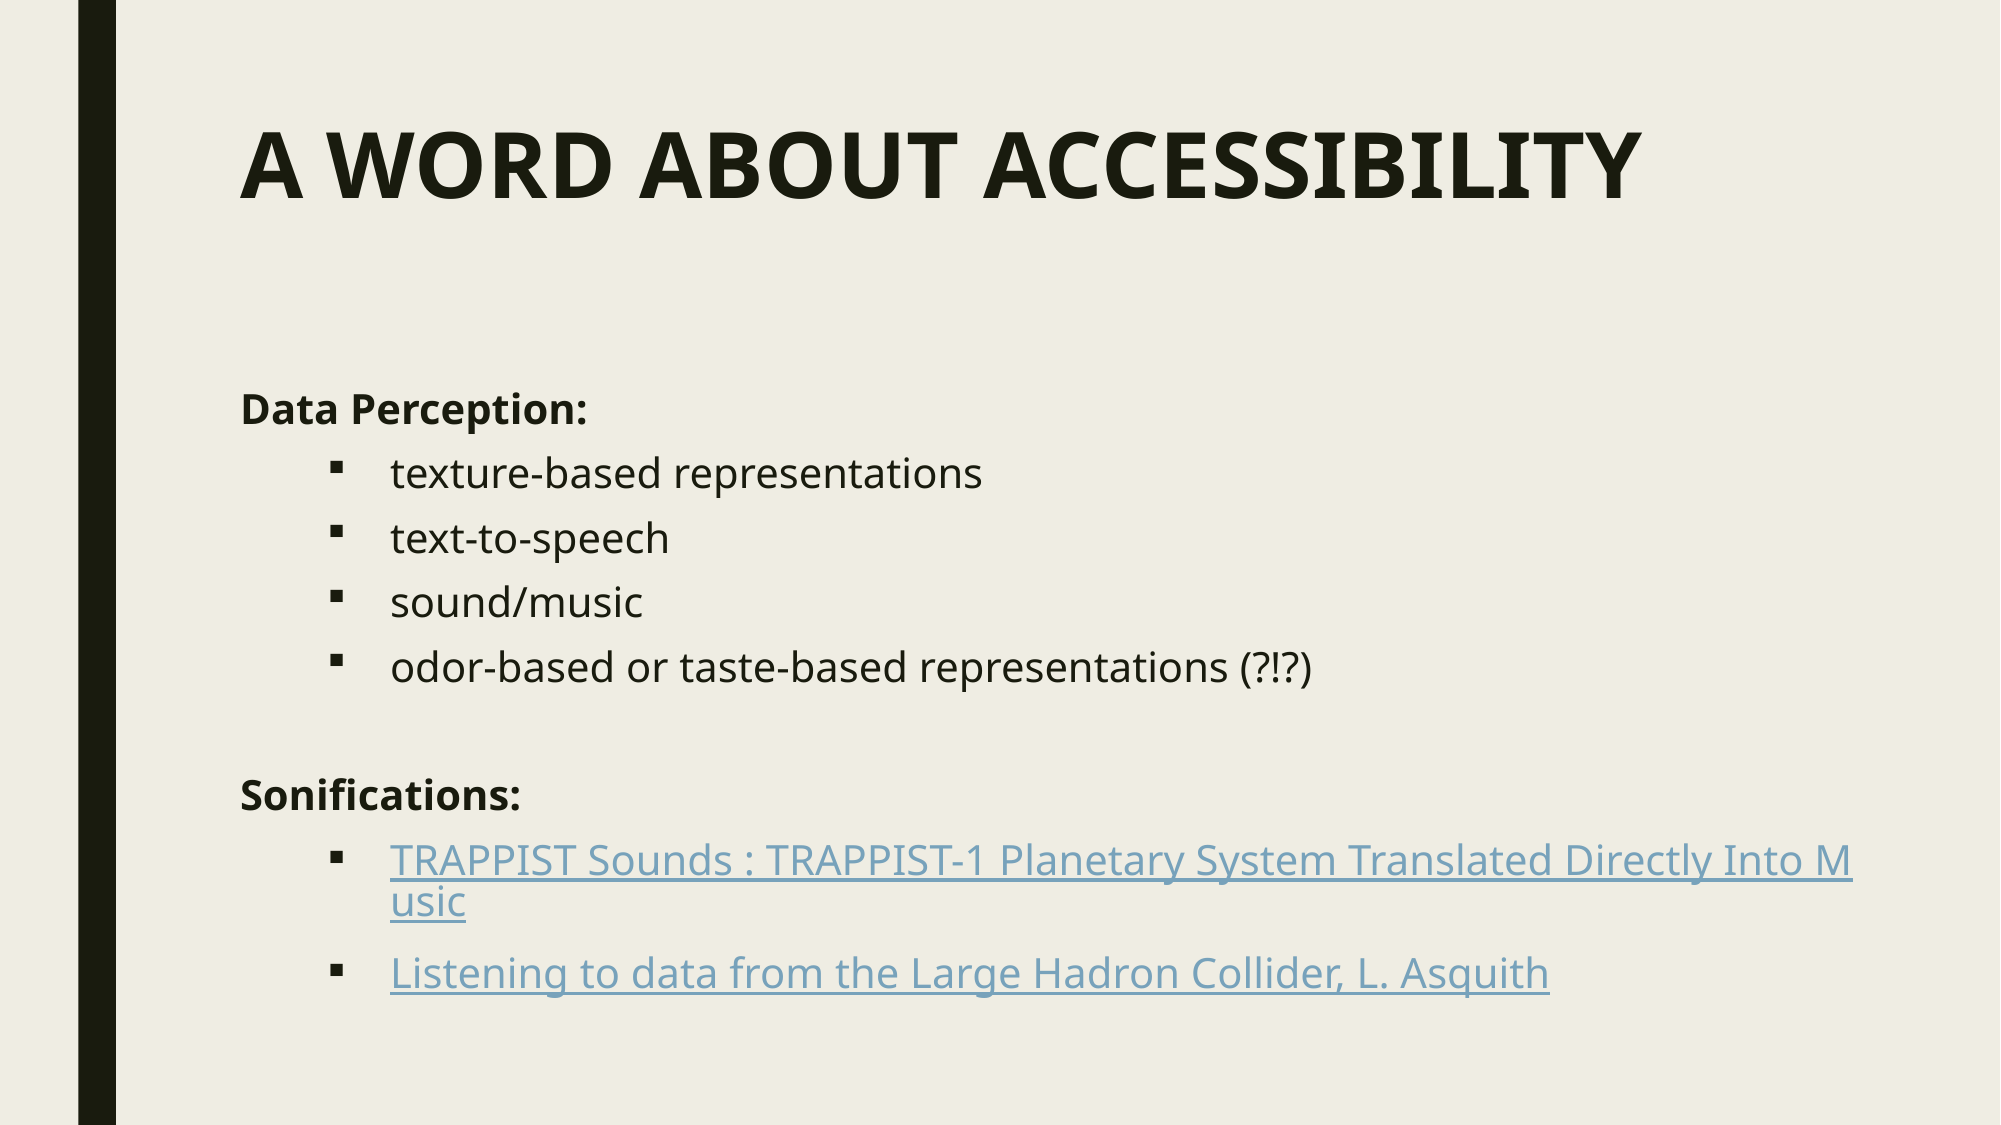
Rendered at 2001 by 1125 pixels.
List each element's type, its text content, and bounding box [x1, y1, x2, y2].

title A WORD ABOUT ACCESSIBILITY [225, 112, 1800, 357]
list Data Perception: texture-based representations text-to-speech sound/music odor-based or taste-based representations (?!?) Sonifications: TRAPPIST Sounds : TRAPPIST-1 Planetary System Translated Directly Into Music Listening to data from the Large Hadron Collider, L. Asquith [225, 375, 1878, 963]
